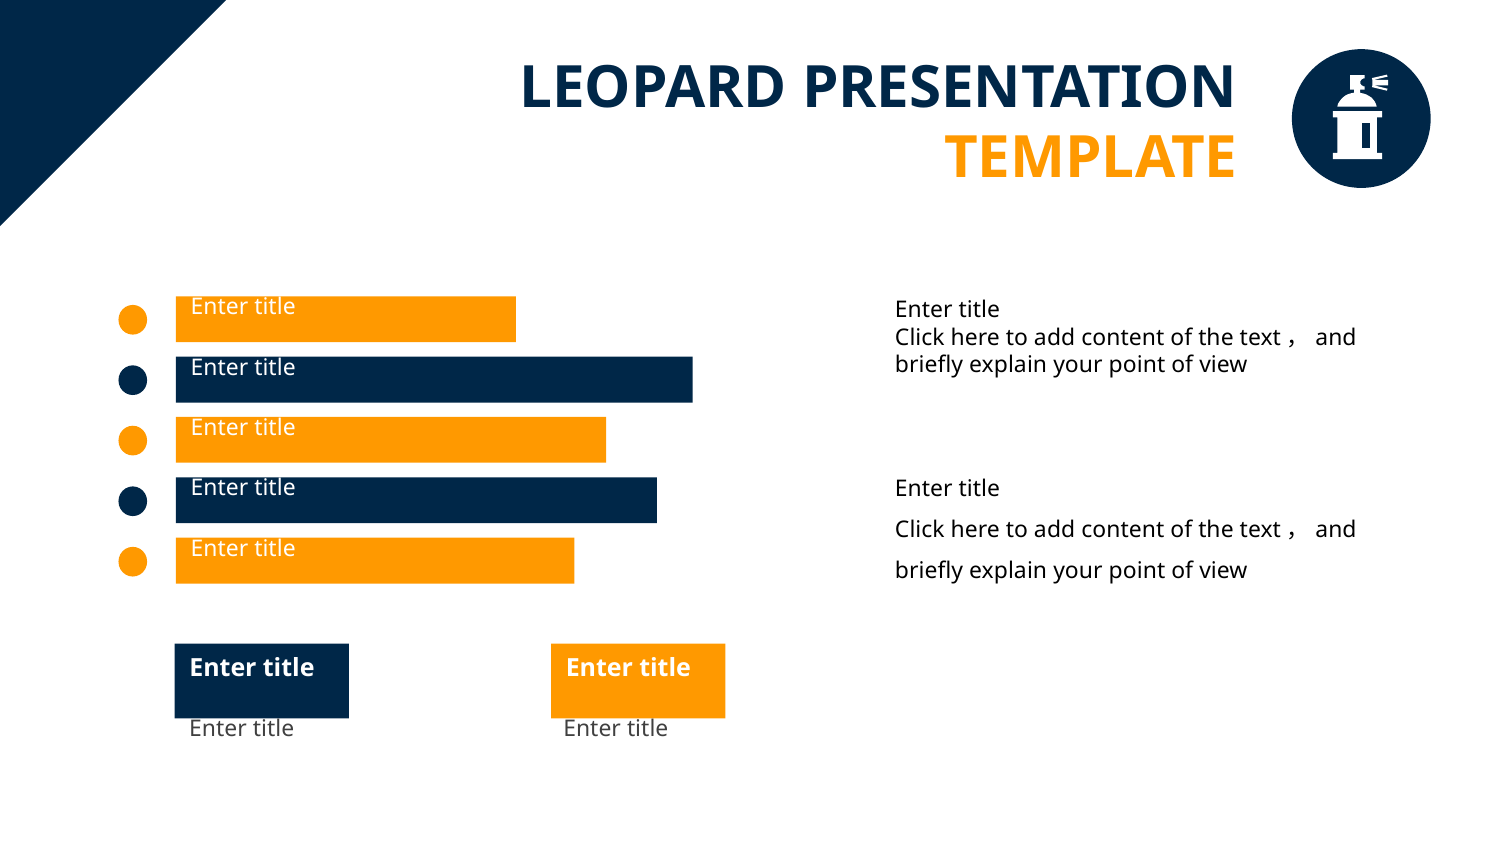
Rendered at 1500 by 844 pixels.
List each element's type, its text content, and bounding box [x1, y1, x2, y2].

text_box Enter title [551, 643, 726, 705]
text_box [116, 484, 150, 519]
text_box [1291, 48, 1431, 189]
text_box Enter title [174, 354, 695, 405]
text_box [116, 302, 150, 337]
text_box Enter title [174, 415, 608, 465]
text_box Enter title [548, 705, 850, 790]
text_box Enter title [174, 294, 518, 344]
text_box Enter title [174, 475, 659, 525]
text_box [116, 423, 150, 458]
text_box [116, 544, 150, 579]
text_box Enter title Click here to add content of the text，and briefly explain your point of view Enter title Click here to add content of the text，and briefly explain your point of view [880, 287, 1427, 632]
text_box Enter title [174, 705, 476, 790]
text_box [116, 363, 150, 398]
text_box Enter title [174, 535, 577, 586]
text_box Enter title [174, 643, 349, 705]
text_box [0, 0, 229, 229]
text_box LEOPARD PRESENTATION TEMPLATE [347, 43, 1248, 196]
